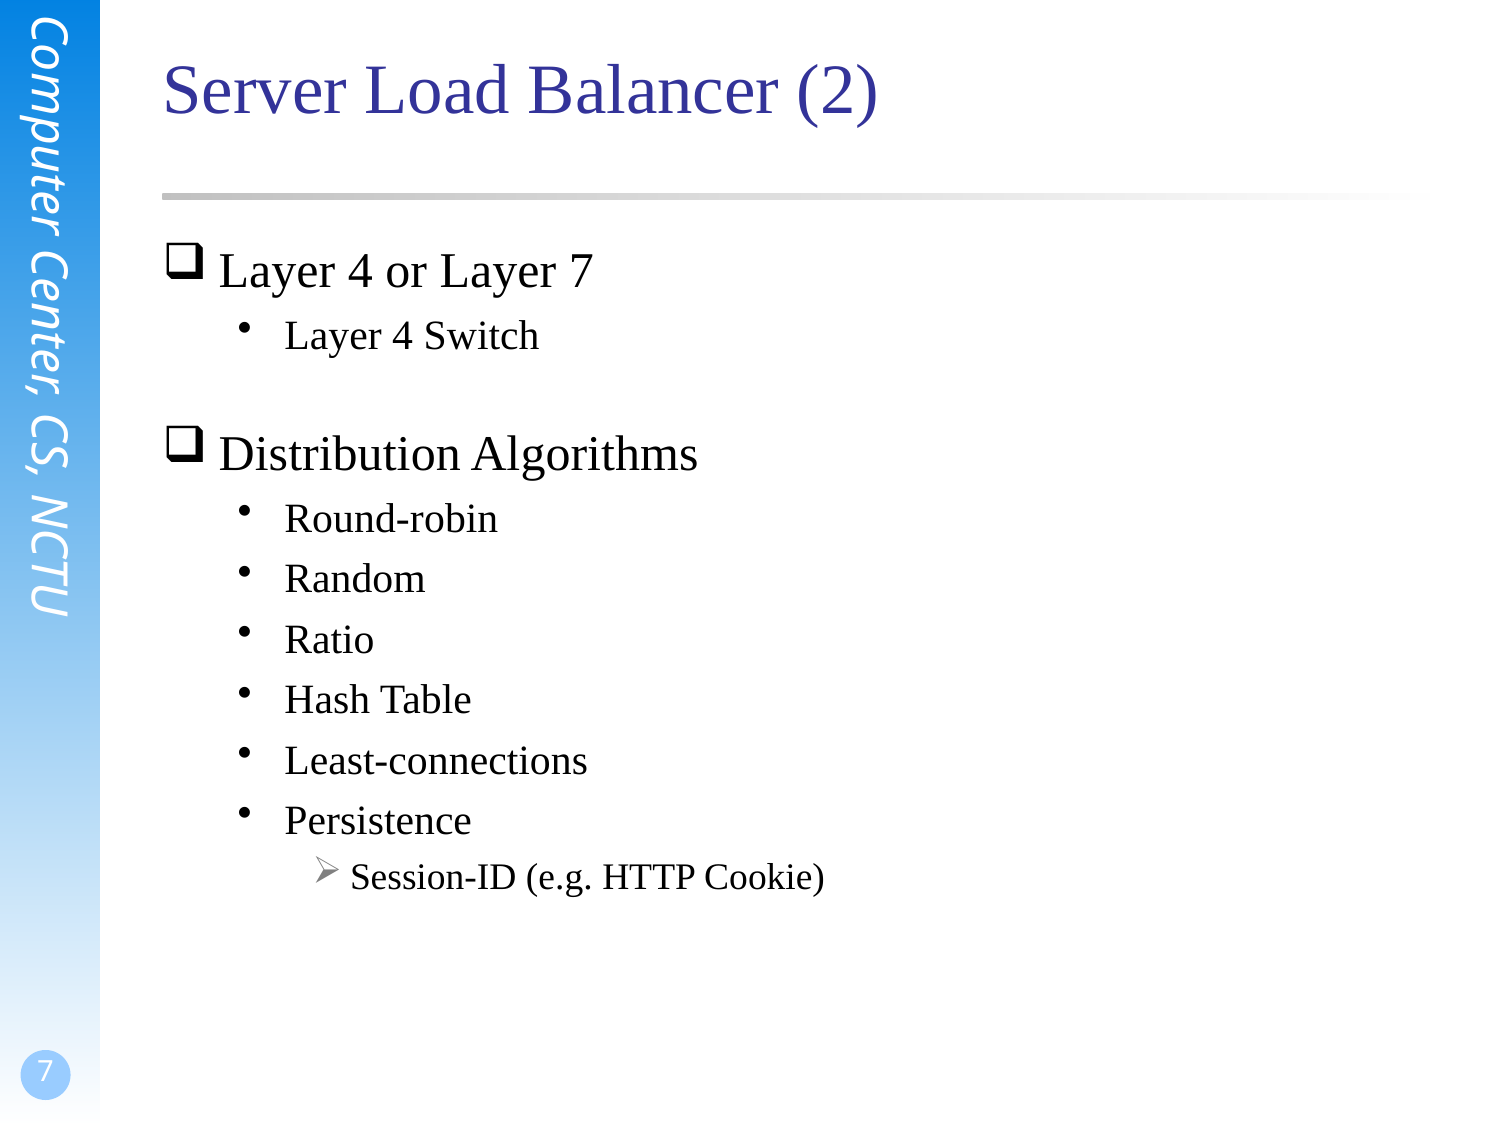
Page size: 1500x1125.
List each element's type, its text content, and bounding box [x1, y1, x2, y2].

list Layer 4 or Layer 7 Layer 4 Switch Distribution Algorithms Round-robin Random Ratio Hash Table Least-connections Persistence Session-ID (e.g. HTTP Cookie) [162, 237, 1438, 1000]
title Server Load Balancer (2) [162, 42, 1438, 231]
